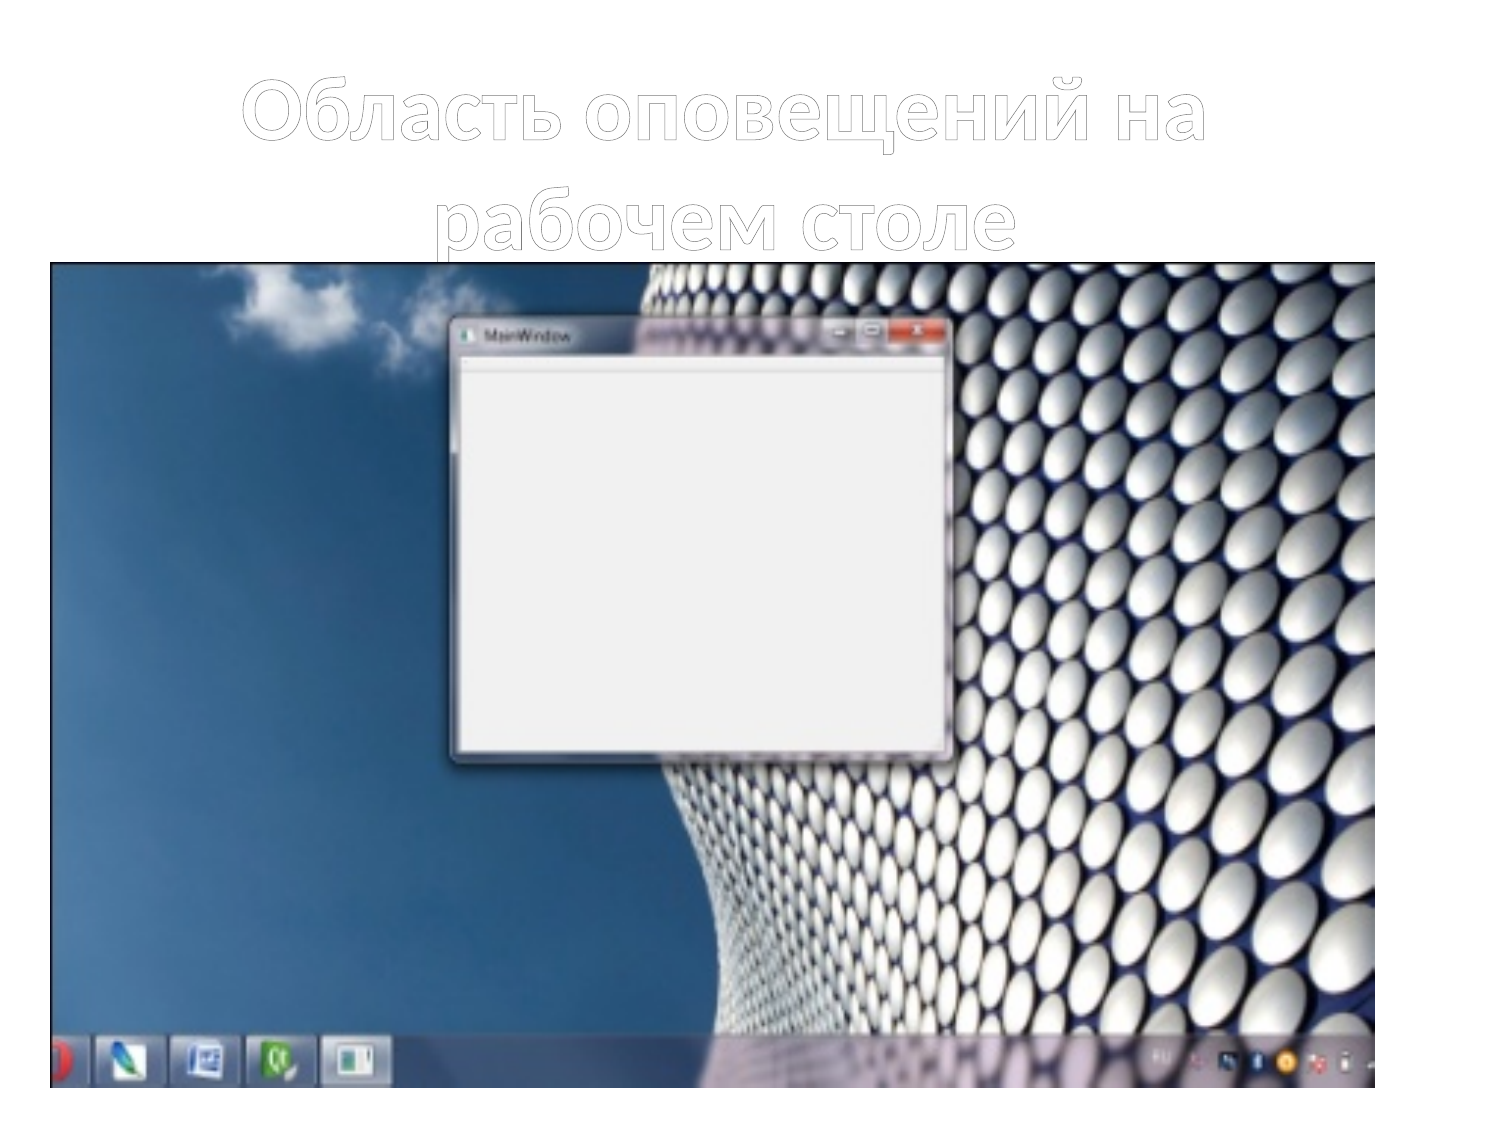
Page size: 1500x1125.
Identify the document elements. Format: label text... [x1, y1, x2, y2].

title Область оповещений на рабочем столе [87, 37, 1363, 260]
picture [49, 262, 1376, 1088]
